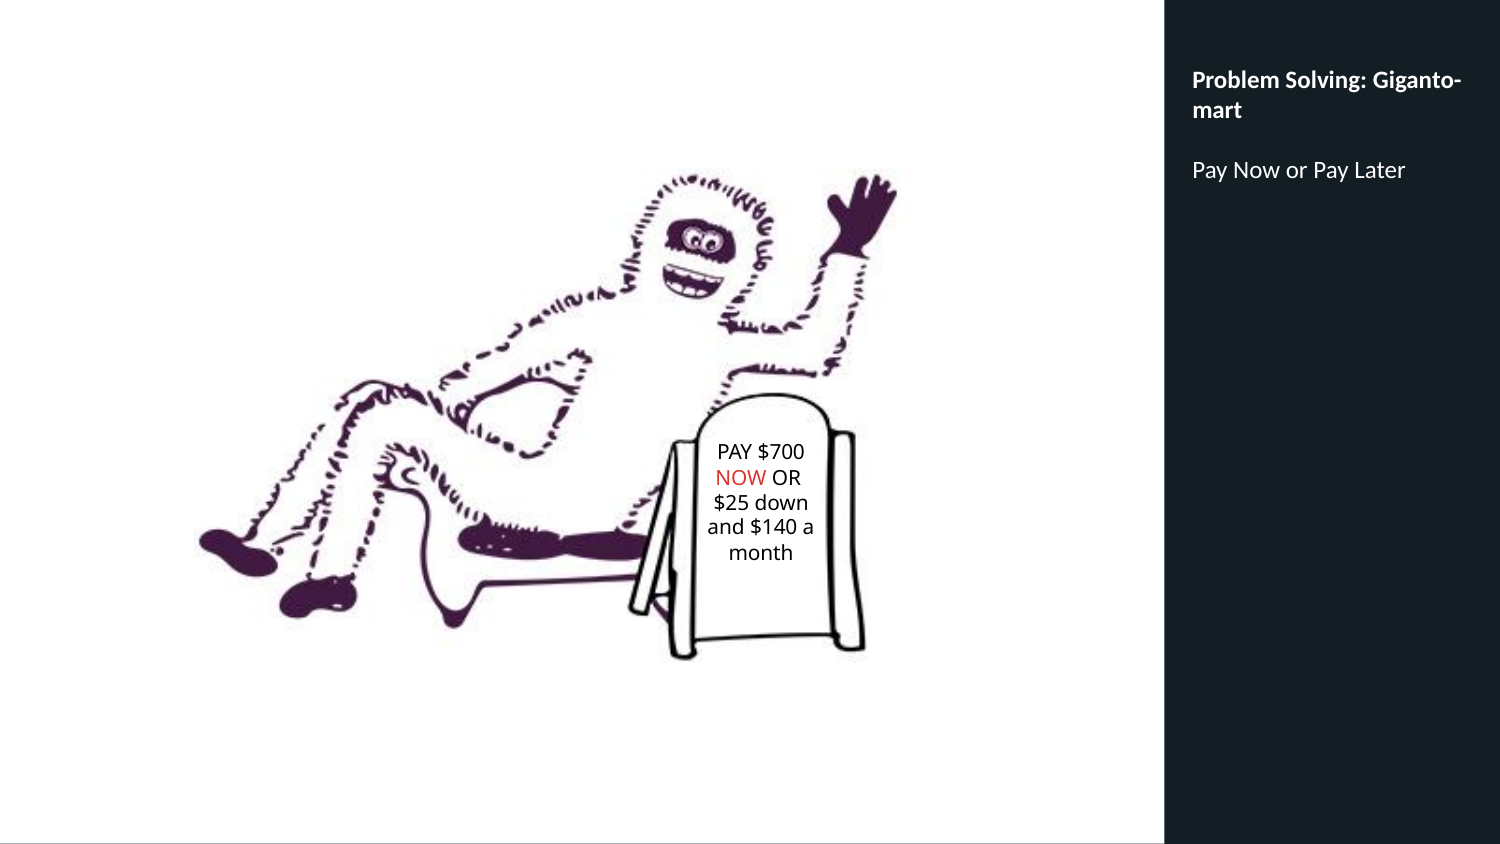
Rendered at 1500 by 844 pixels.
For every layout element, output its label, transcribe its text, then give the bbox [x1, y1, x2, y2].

title Problem Solving: Giganto-mart Pay Now or Pay Later [1182, 53, 1500, 388]
picture [194, 79, 942, 677]
